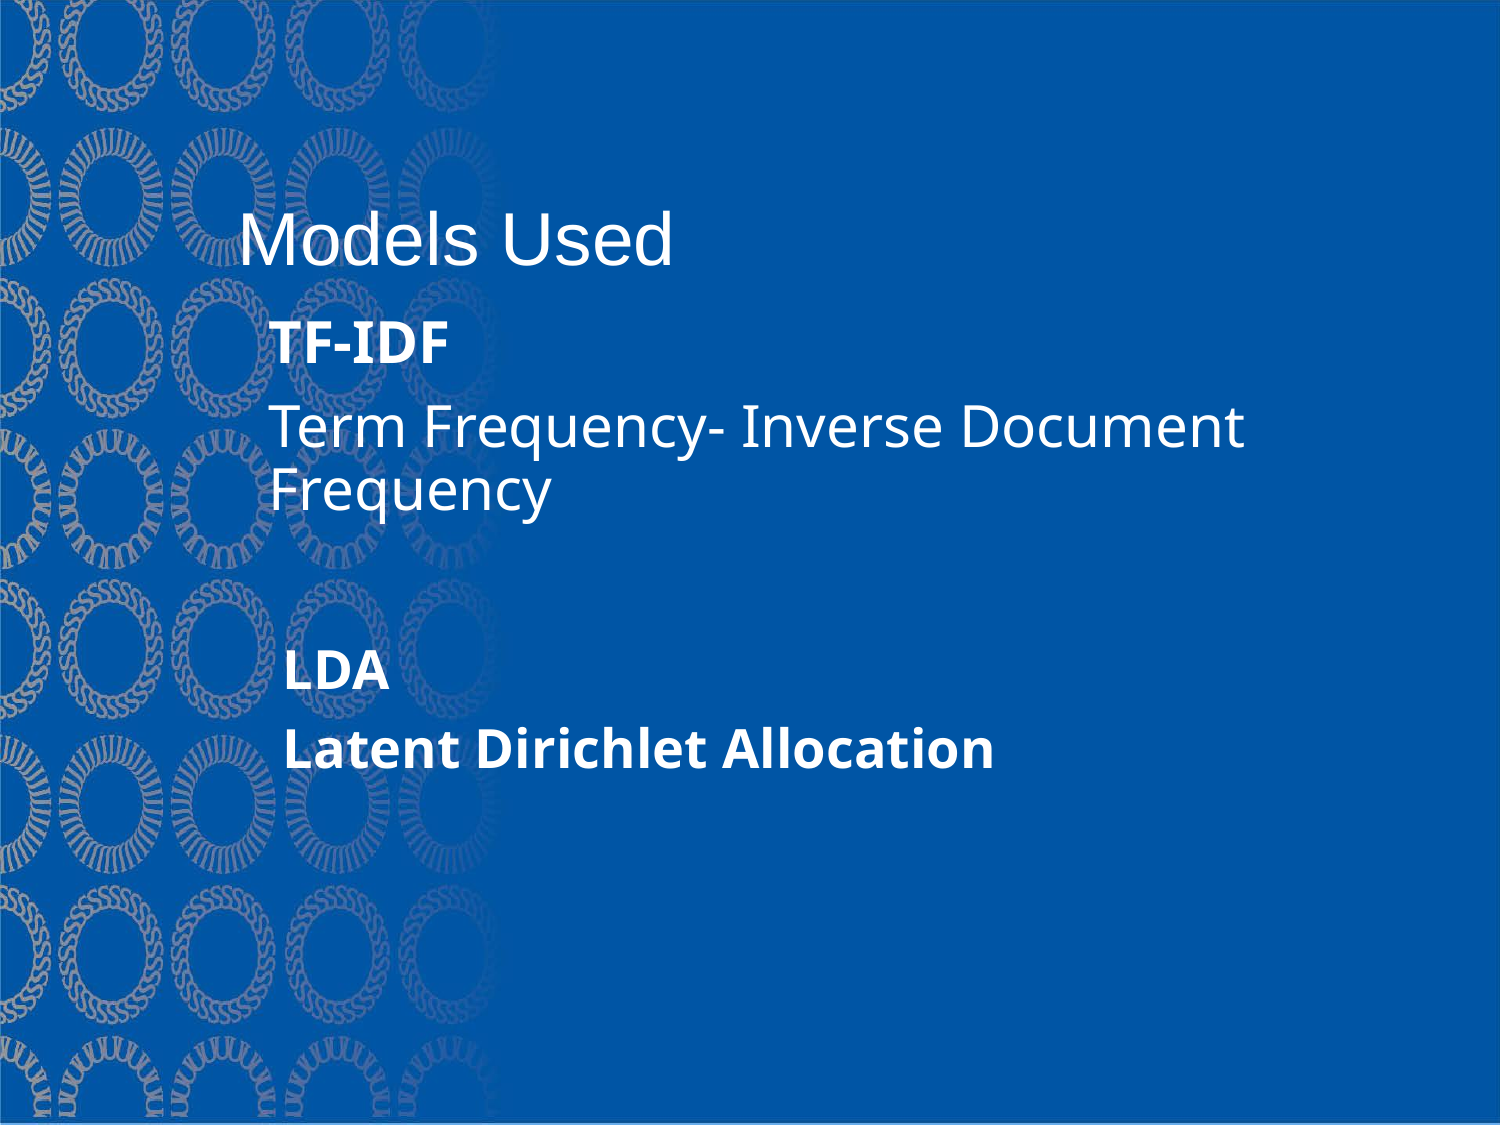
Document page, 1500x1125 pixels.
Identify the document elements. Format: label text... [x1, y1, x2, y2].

list LDA Latent Dirichlet Allocation [267, 634, 1400, 892]
list TF-IDF Term Frequency- Inverse Document Frequency [253, 306, 1371, 563]
picture [0, 0, 1500, 1125]
title Models Used [222, 200, 1370, 283]
